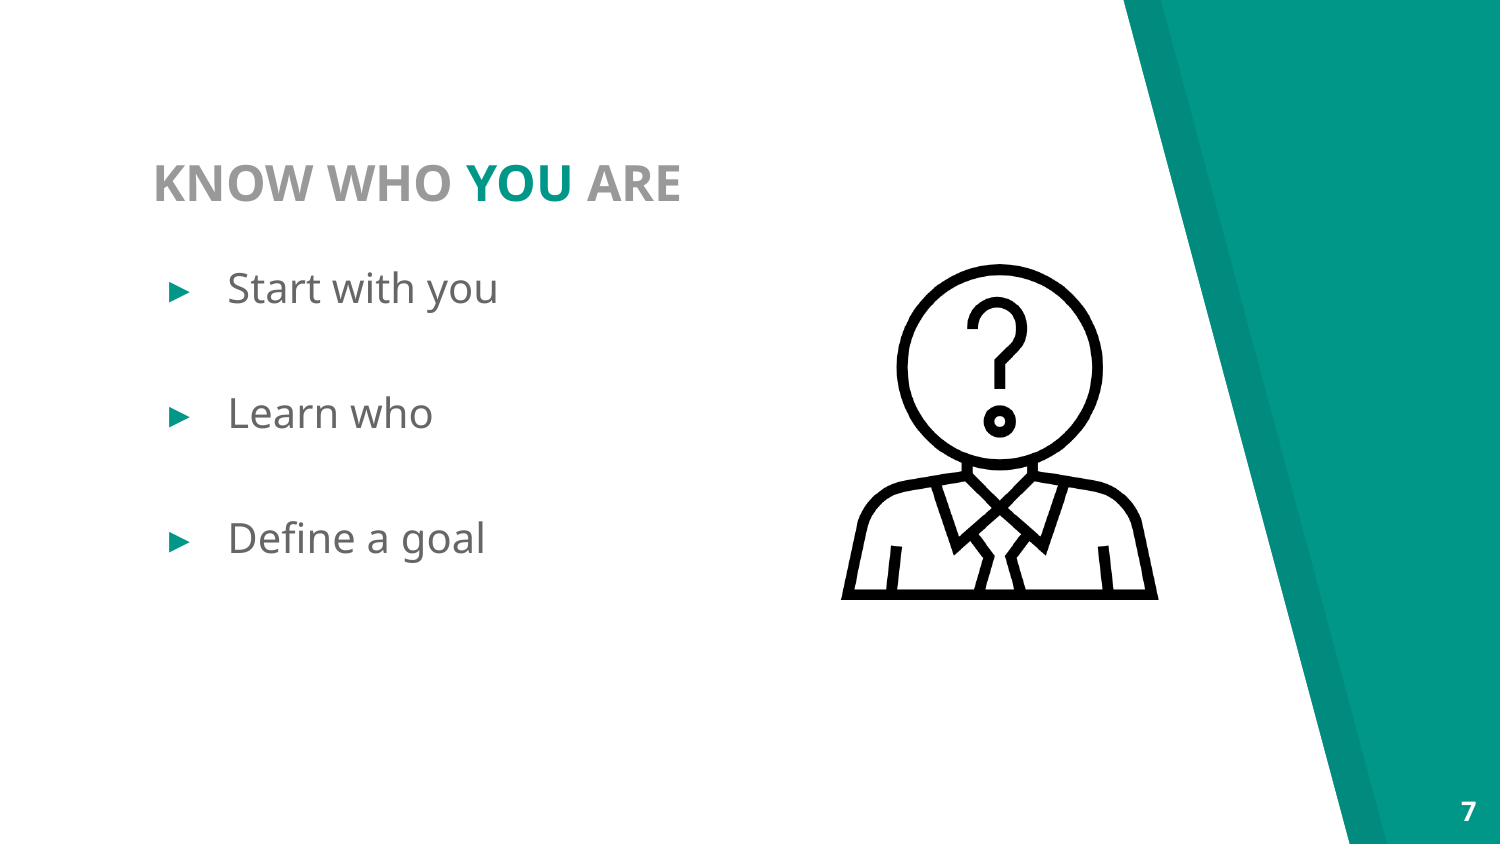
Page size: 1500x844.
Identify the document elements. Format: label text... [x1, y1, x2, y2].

list Start with you Learn who Define a goal [137, 246, 1011, 617]
slide_number 7 [1401, 779, 1492, 844]
picture [831, 263, 1168, 600]
title KNOW WHO YOU ARE [137, 146, 1011, 227]
